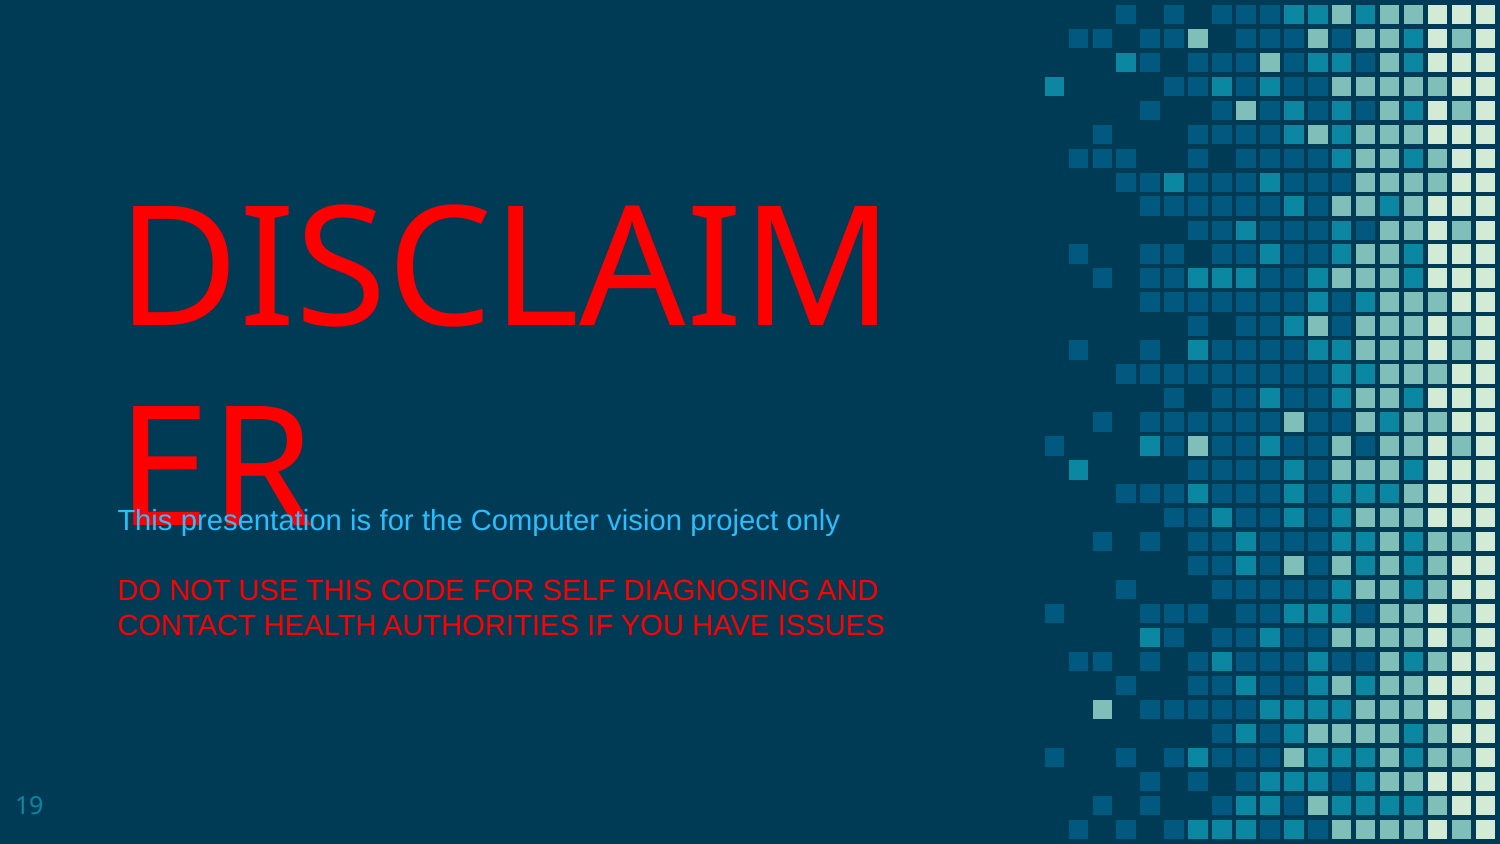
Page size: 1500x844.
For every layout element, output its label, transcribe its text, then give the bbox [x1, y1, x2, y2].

text_box This presentation is for the Computer vision project only DO NOT USE THIS CODE FOR SELF DIAGNOSING AND CONTACT HEALTH AUTHORITIES IF YOU HAVE ISSUES [102, 493, 988, 684]
title DISCLAIMER [102, 143, 988, 334]
slide_number 19 [0, 774, 90, 839]
picture [134, 407, 199, 493]
picture [227, 407, 302, 493]
